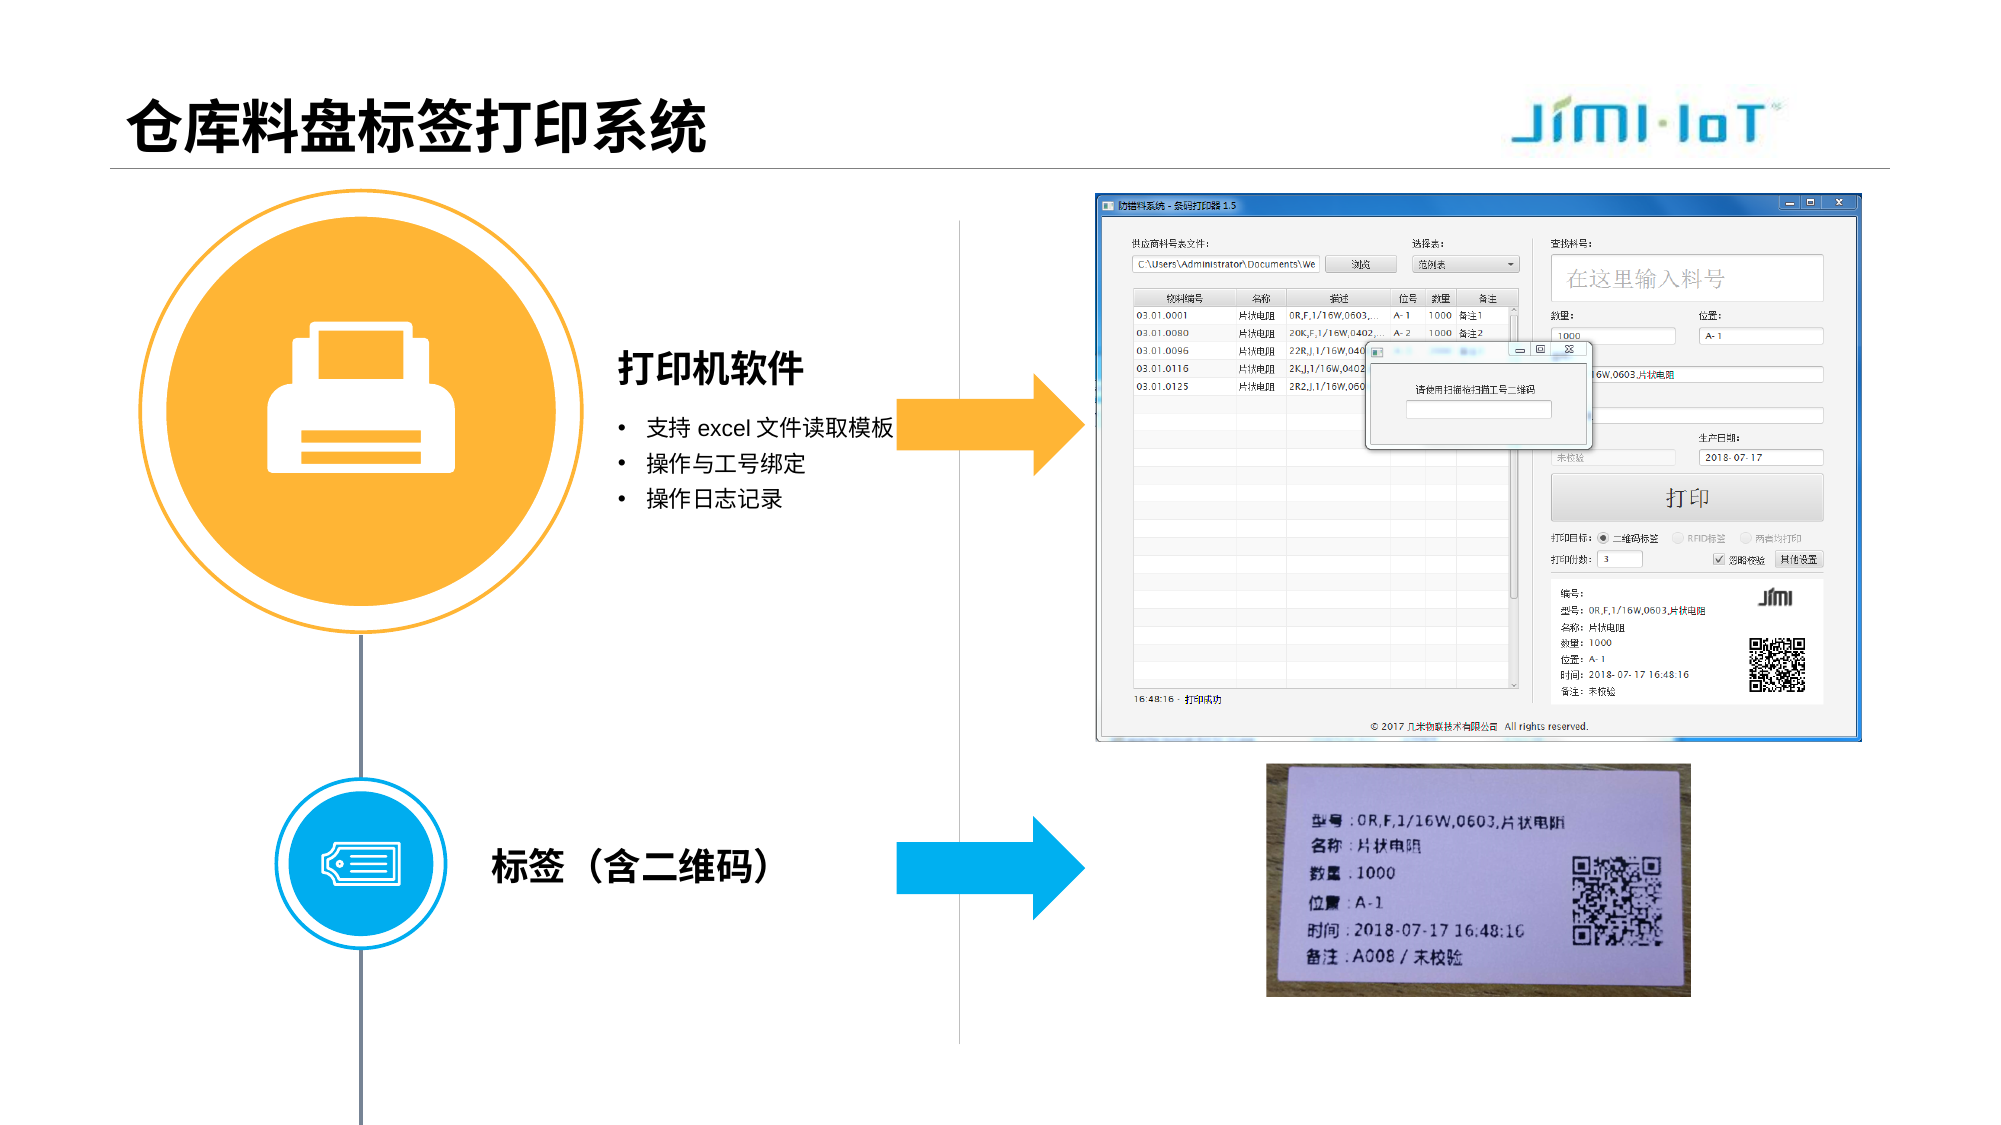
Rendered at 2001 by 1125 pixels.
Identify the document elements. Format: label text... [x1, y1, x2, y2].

picture [1095, 193, 1862, 1093]
text_box [960, 370, 1087, 479]
title 仓库料盘标签打印系统 [109, 0, 1890, 169]
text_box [140, 190, 960, 1125]
text_box [960, 813, 1087, 923]
